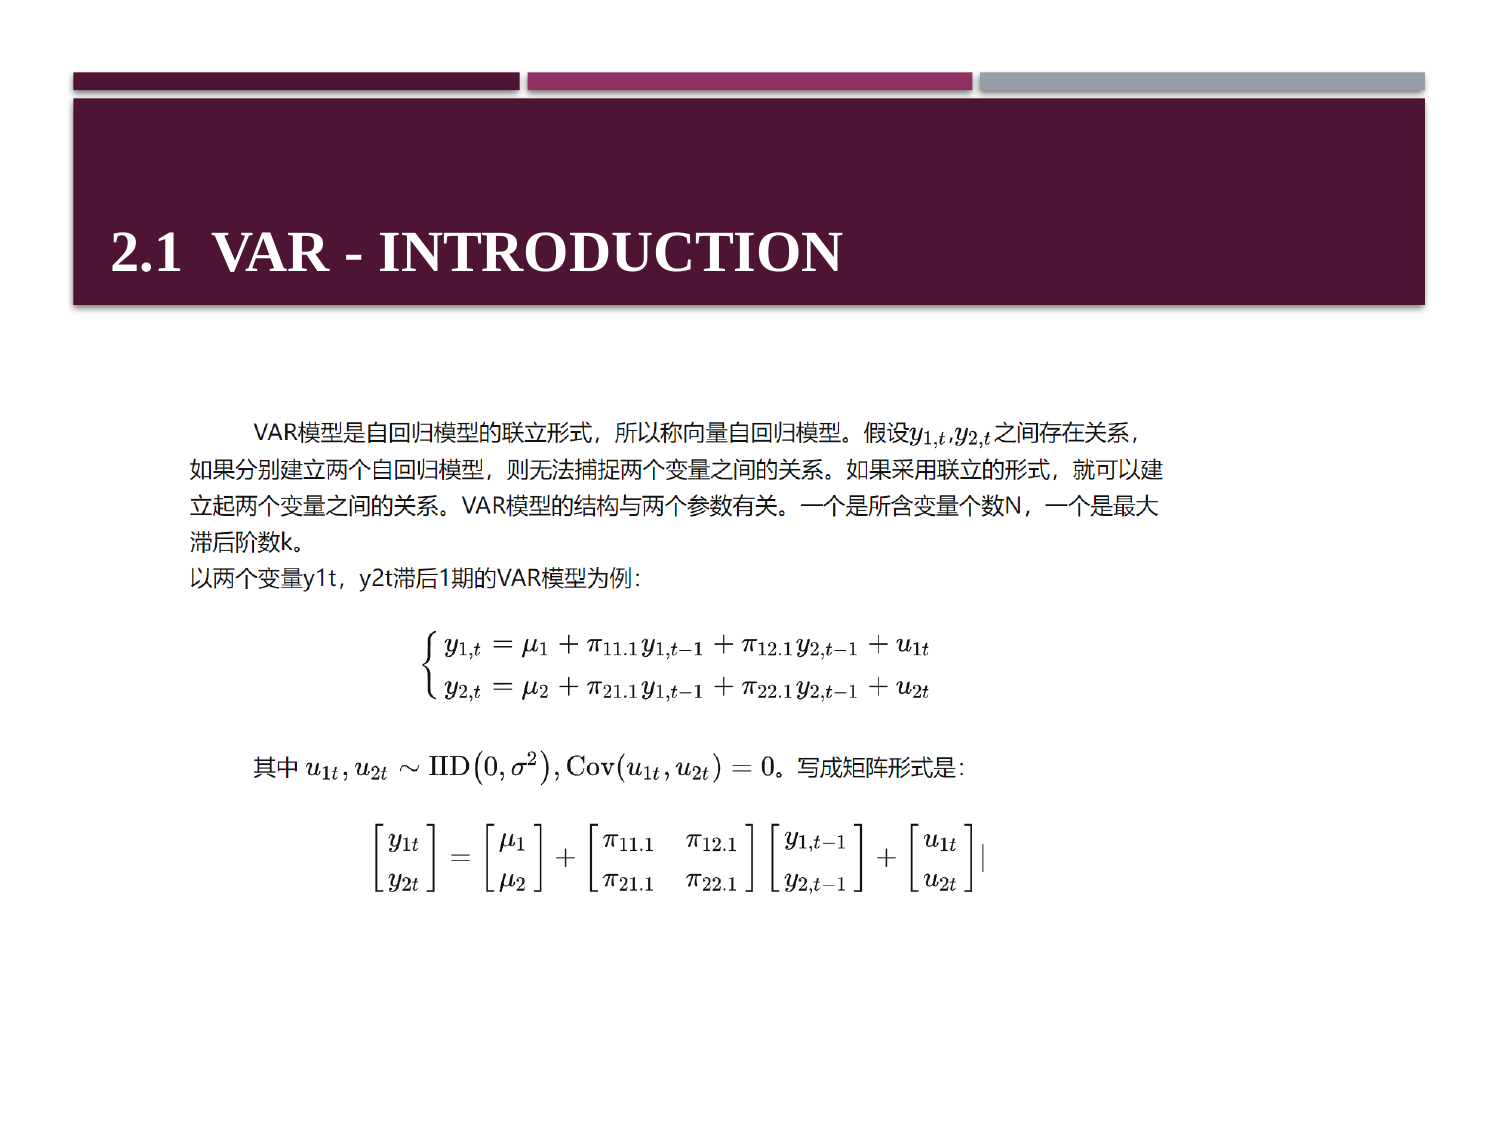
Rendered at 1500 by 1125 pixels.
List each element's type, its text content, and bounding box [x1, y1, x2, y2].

title 2.1 VAR - introduction [95, 112, 1406, 291]
picture [161, 411, 1192, 926]
